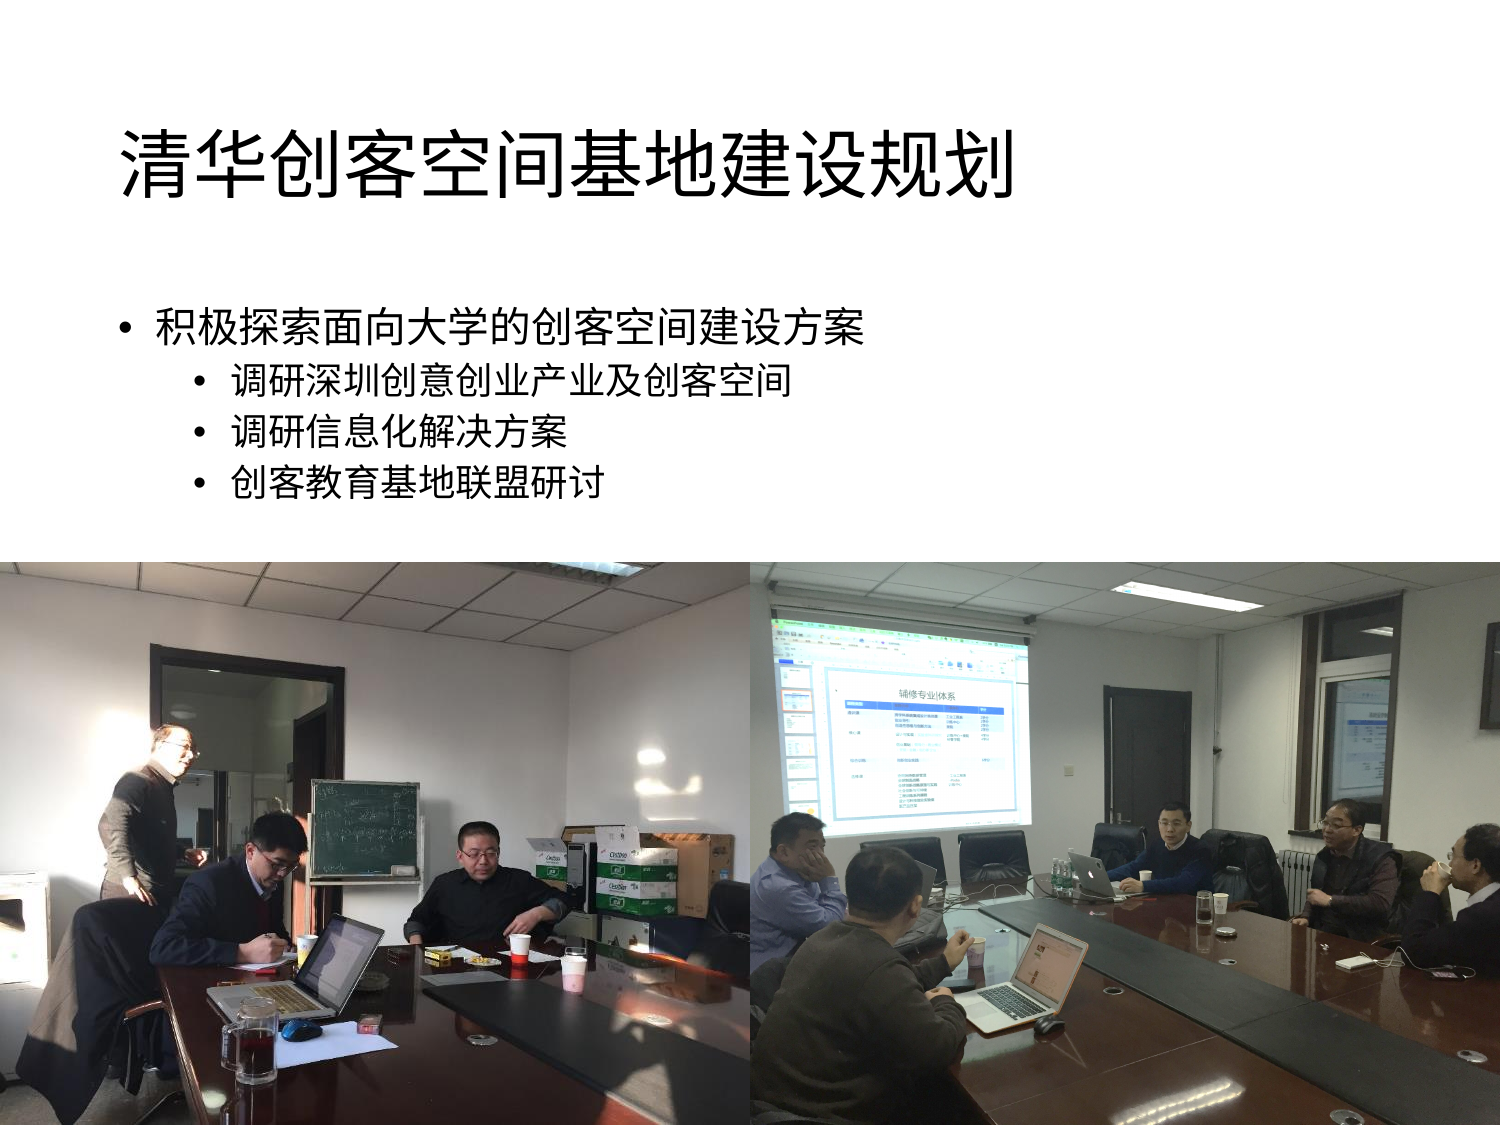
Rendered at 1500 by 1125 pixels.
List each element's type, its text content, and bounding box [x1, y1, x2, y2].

list 积极探索面向大学的创客空间建设方案 调研深圳创意创业产业及创客空间 调研信息化解决方案 创客教育基地联盟研讨 [103, 299, 1397, 562]
title 清华创客空间基地建设规划 [103, 59, 1397, 278]
picture [0, 562, 1500, 1125]
